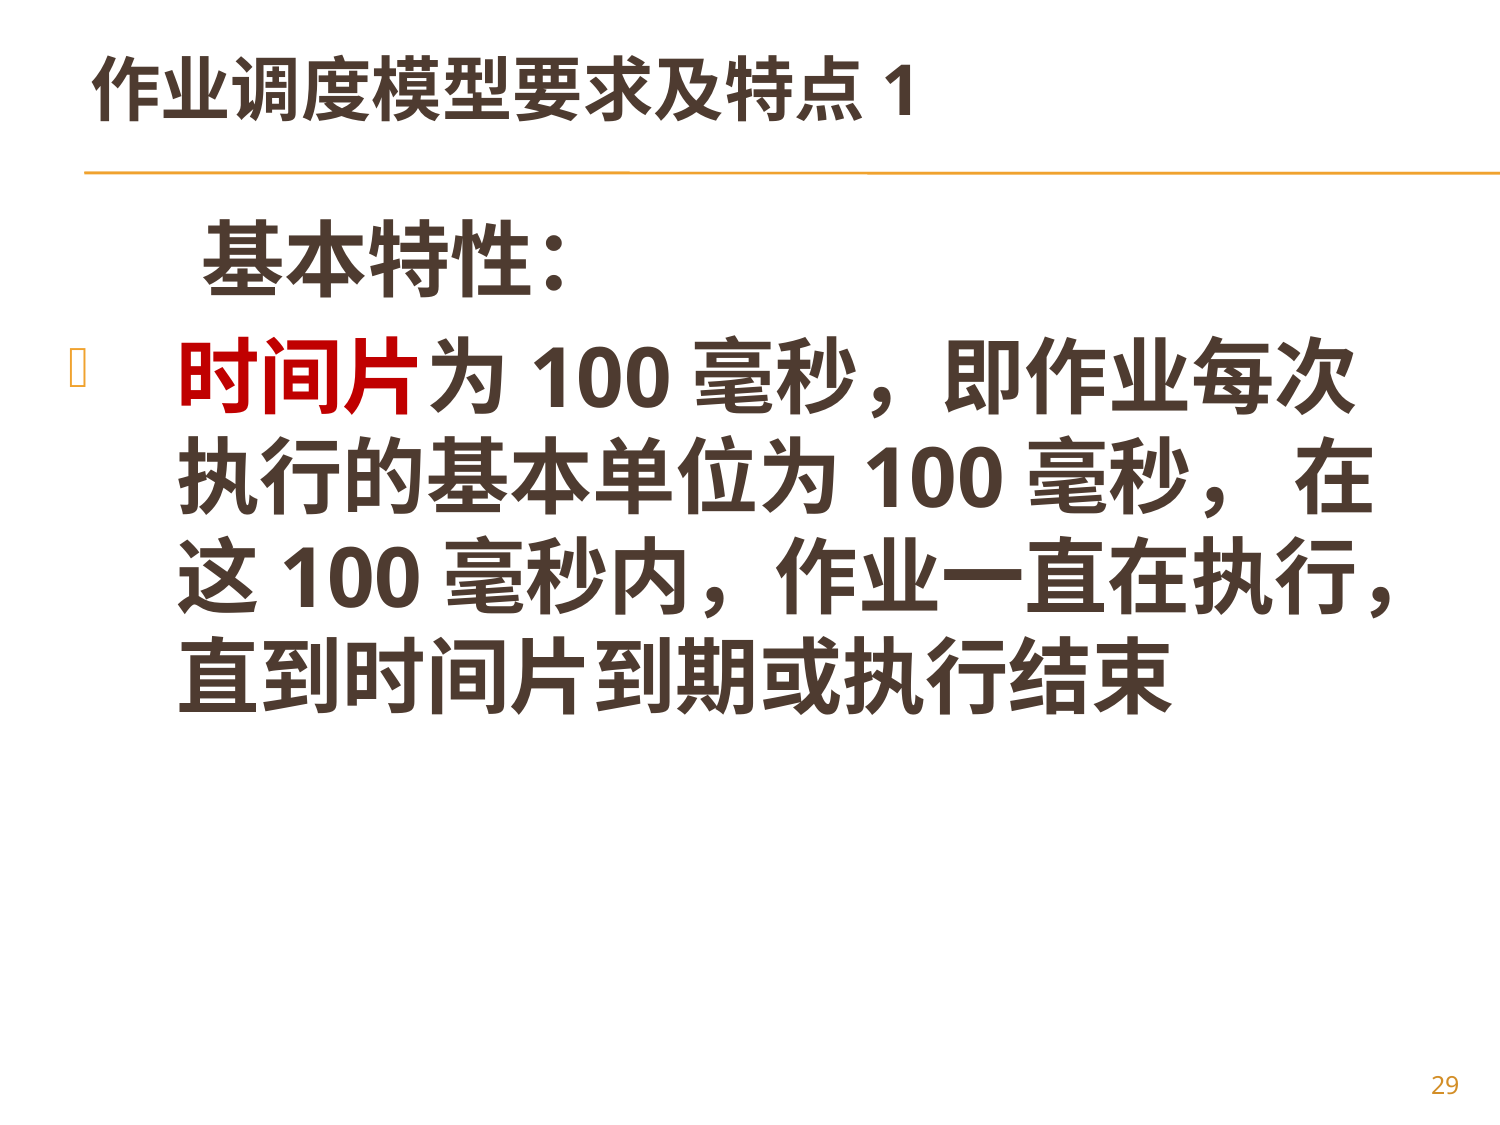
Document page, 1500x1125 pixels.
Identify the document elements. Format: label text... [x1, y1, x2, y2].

list 基本特性： 时间片为100毫秒，即作业每次执行的基本单位为100毫秒， 在这100毫秒内，作业一直在执行，直到时间片到期或执行结束 [53, 200, 1425, 875]
slide_number 29 [1350, 1061, 1475, 1103]
title 作业调度模型要求及特点1 [75, 37, 1425, 138]
